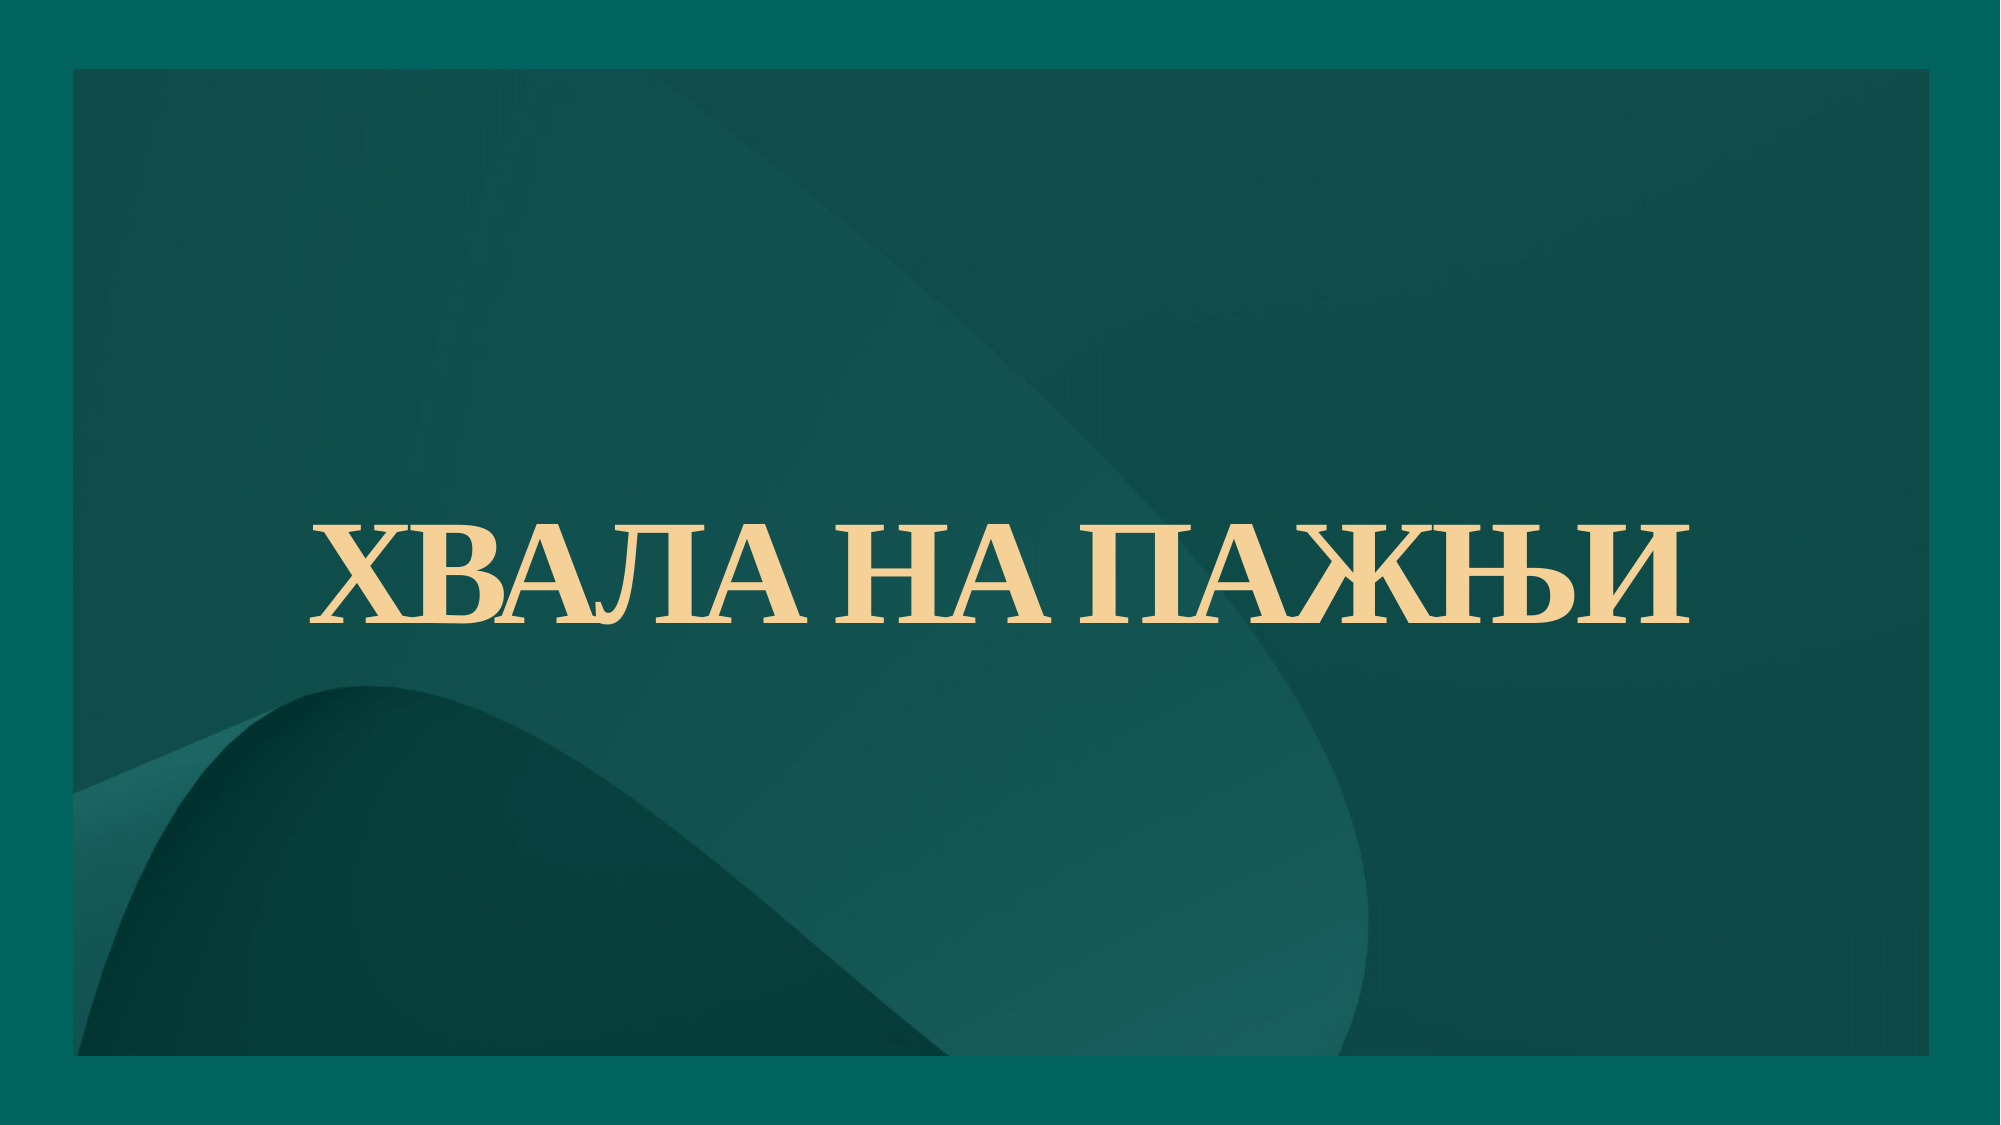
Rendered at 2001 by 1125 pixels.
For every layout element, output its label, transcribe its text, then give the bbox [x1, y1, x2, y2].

title ХВАЛА НА ПАЖЊИ [132, 103, 1868, 1024]
picture [73, 69, 1929, 1056]
